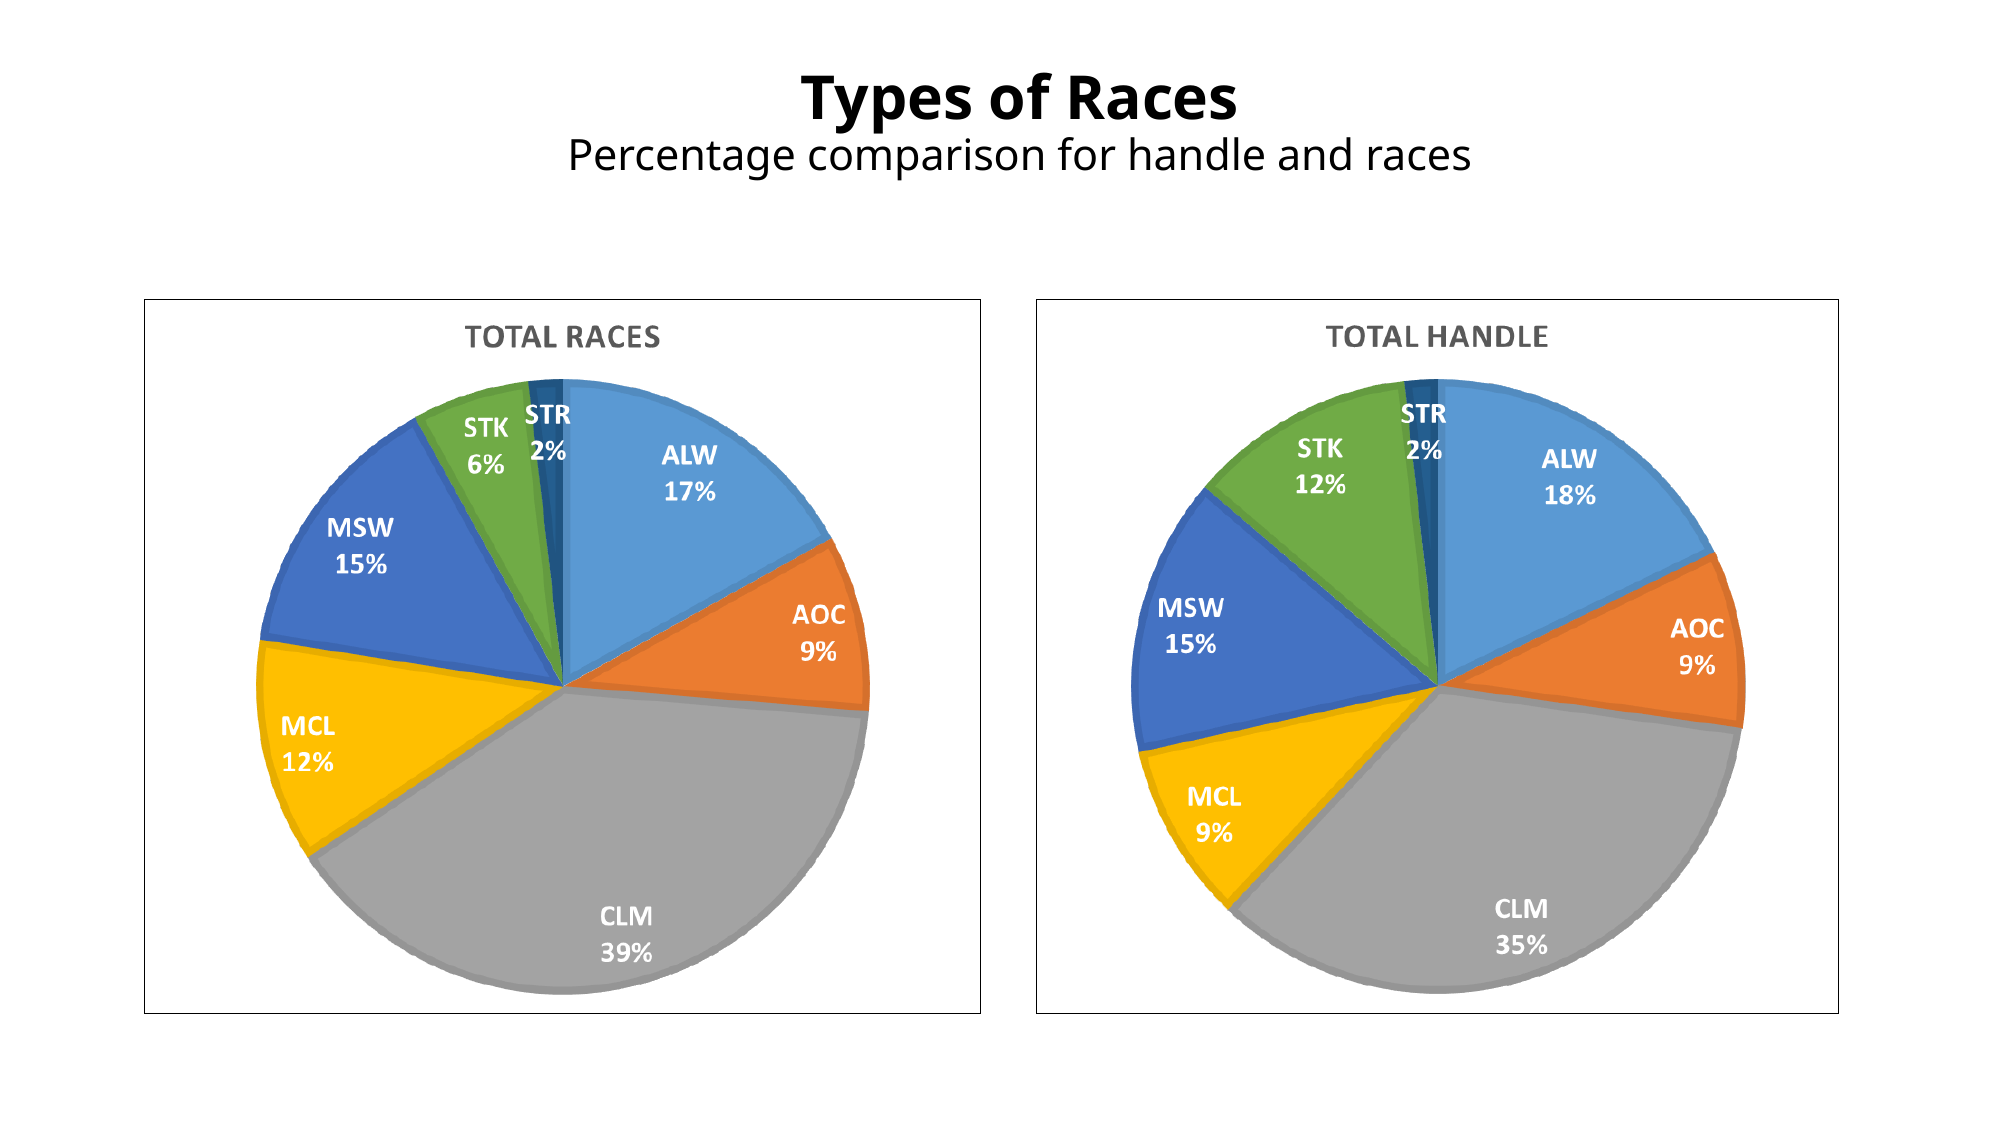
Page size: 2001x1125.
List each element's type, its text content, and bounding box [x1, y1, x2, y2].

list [144, 299, 981, 1014]
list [1036, 299, 1839, 1014]
title Types of Races Percentage comparison for handle and races [156, 59, 1884, 187]
